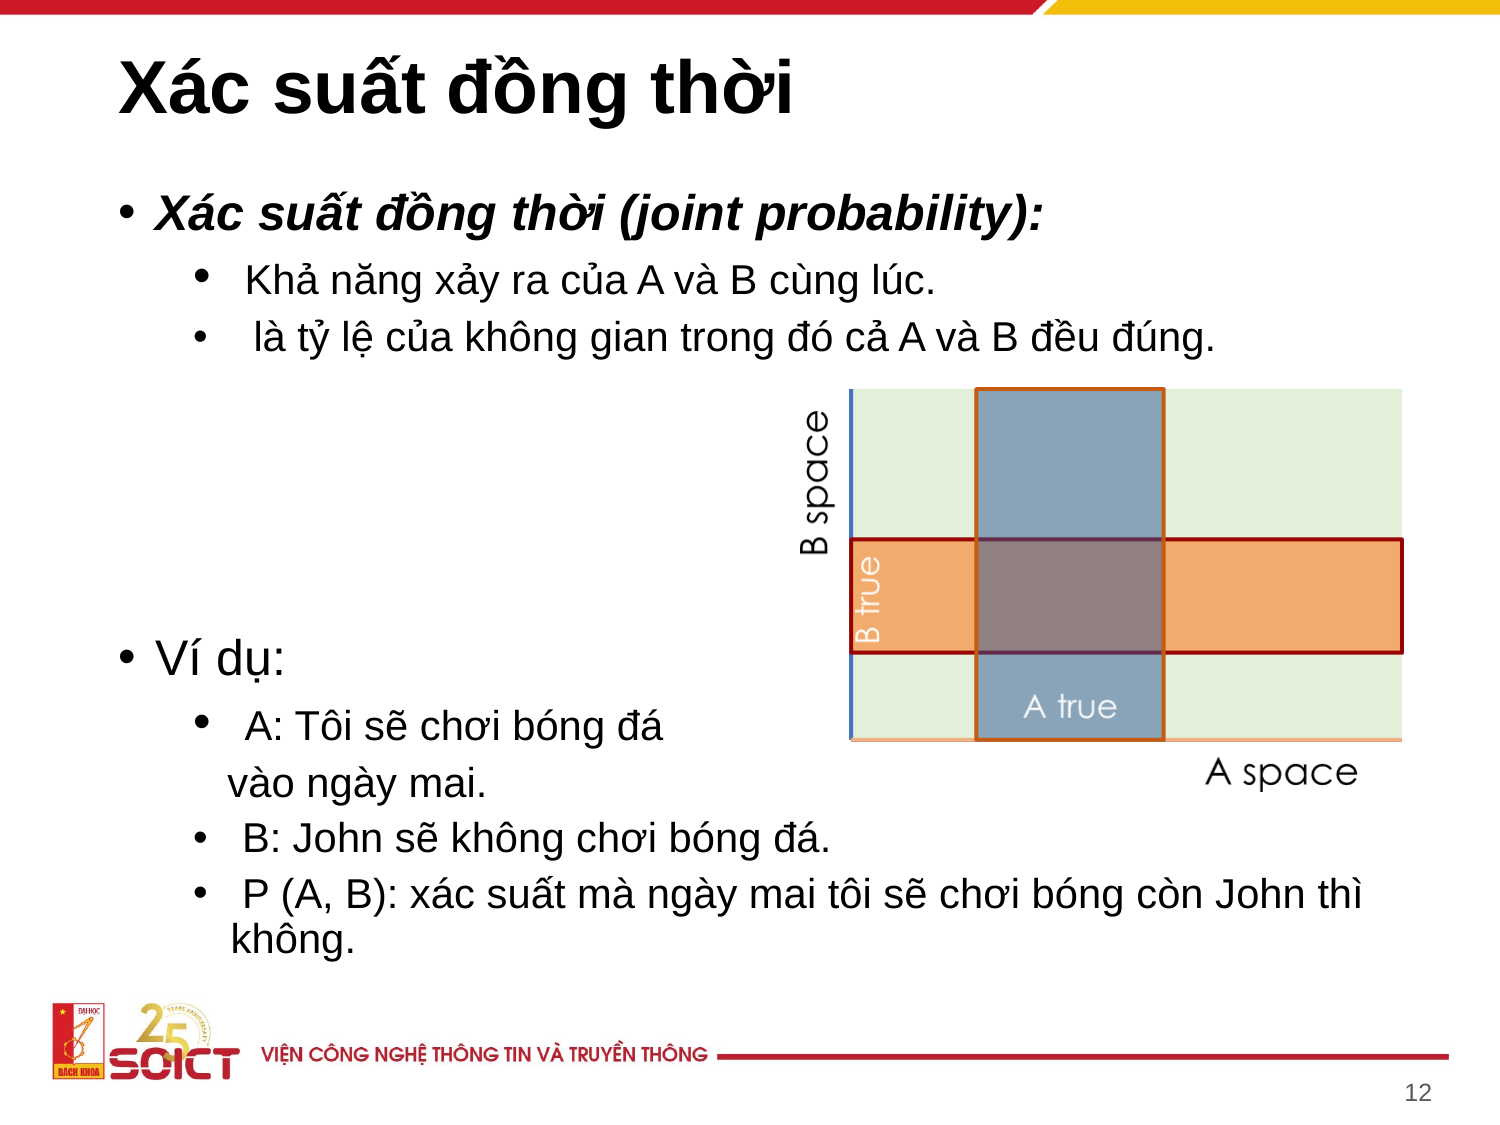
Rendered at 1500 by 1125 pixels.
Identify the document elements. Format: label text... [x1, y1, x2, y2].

slide_number 12 [1259, 1062, 1448, 1122]
title Xác suất đồng thời [103, 24, 1448, 155]
picture [0, 0, 1500, 1125]
